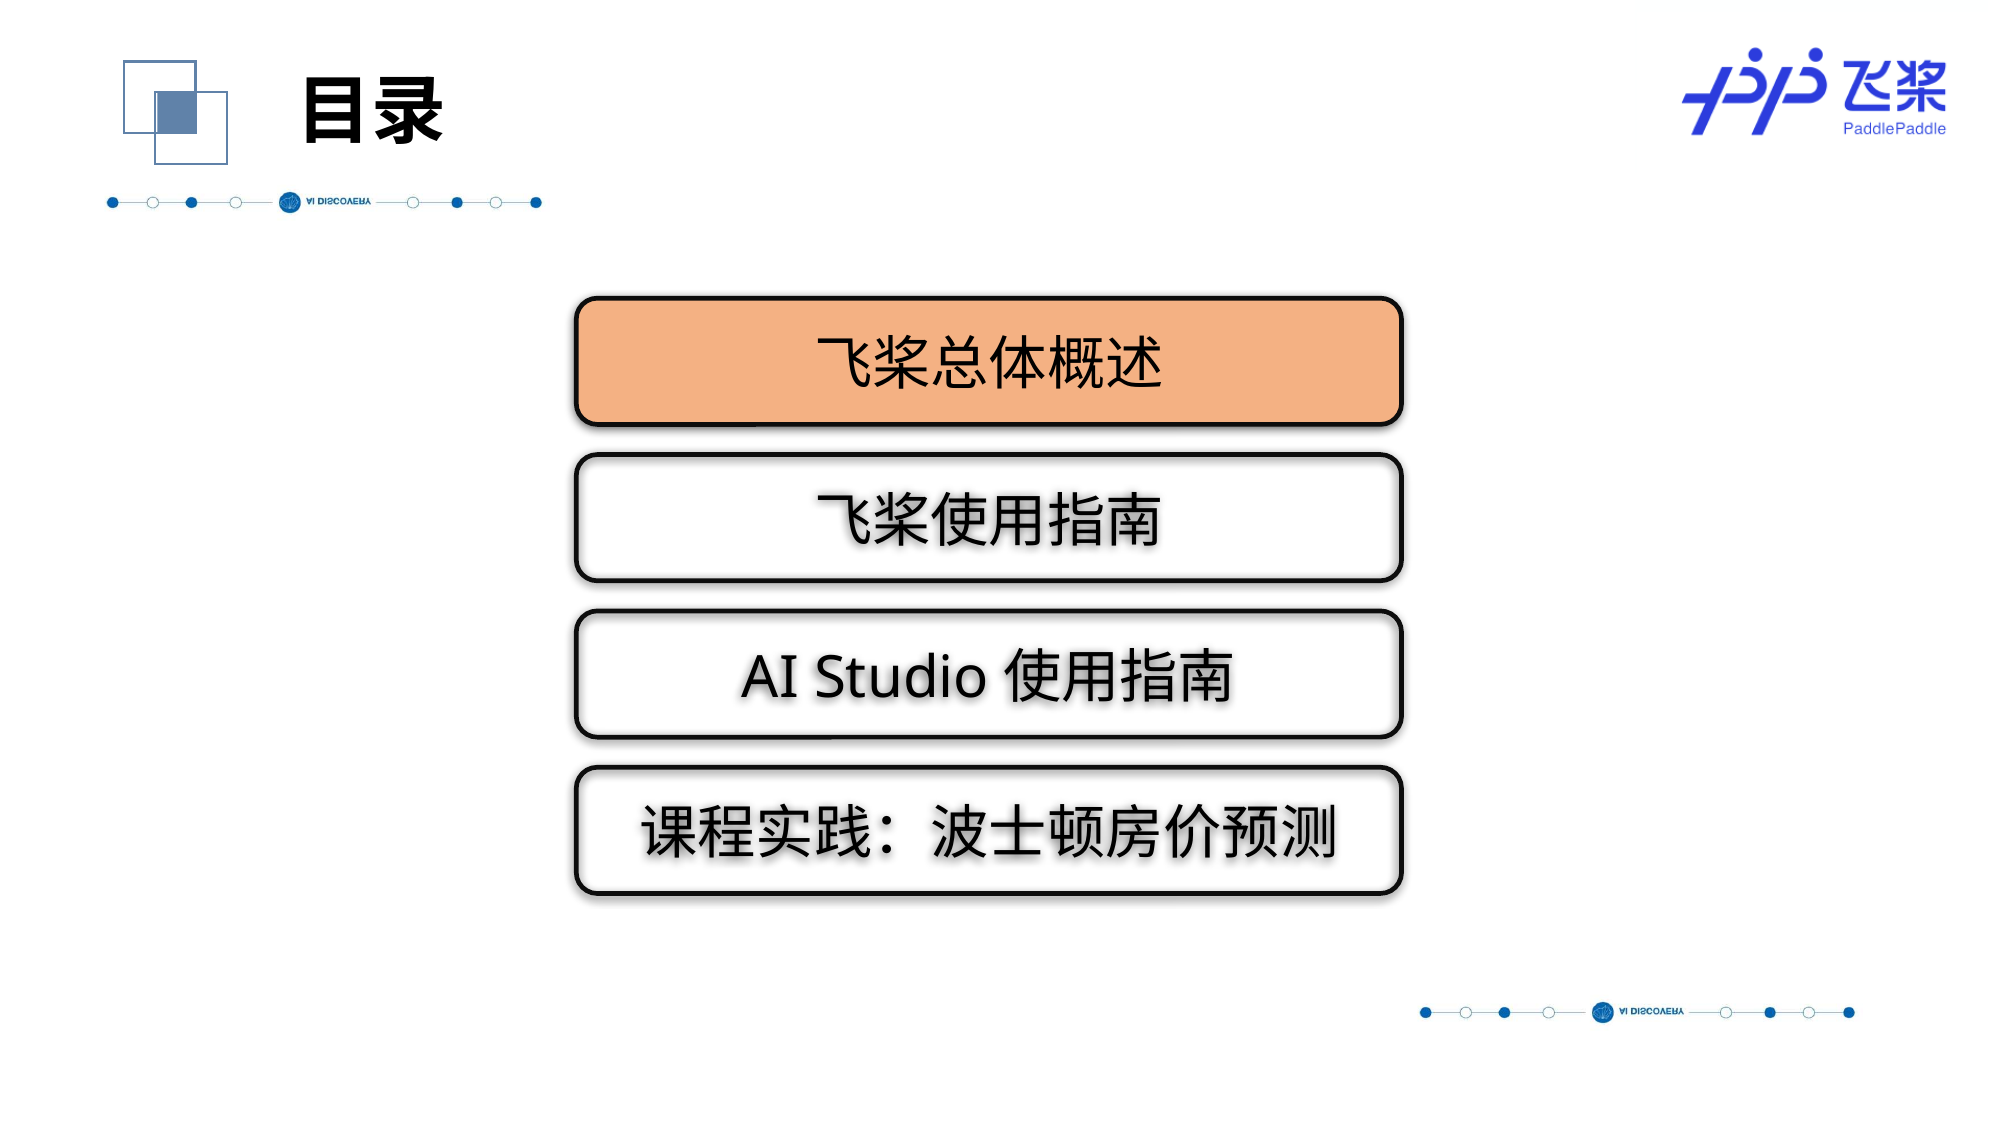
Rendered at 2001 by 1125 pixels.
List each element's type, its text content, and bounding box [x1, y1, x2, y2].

text_box AI Studio使用指南 [576, 610, 1402, 738]
text_box 目录 [281, 55, 473, 160]
text_box 课程实践：波士顿房价预测 [576, 767, 1402, 894]
picture [1635, 0, 1988, 173]
text_box 飞桨总体概述 [576, 298, 1402, 425]
text_box 飞桨使用指南 [576, 454, 1402, 581]
picture [1408, 990, 1863, 1039]
picture [95, 180, 550, 229]
